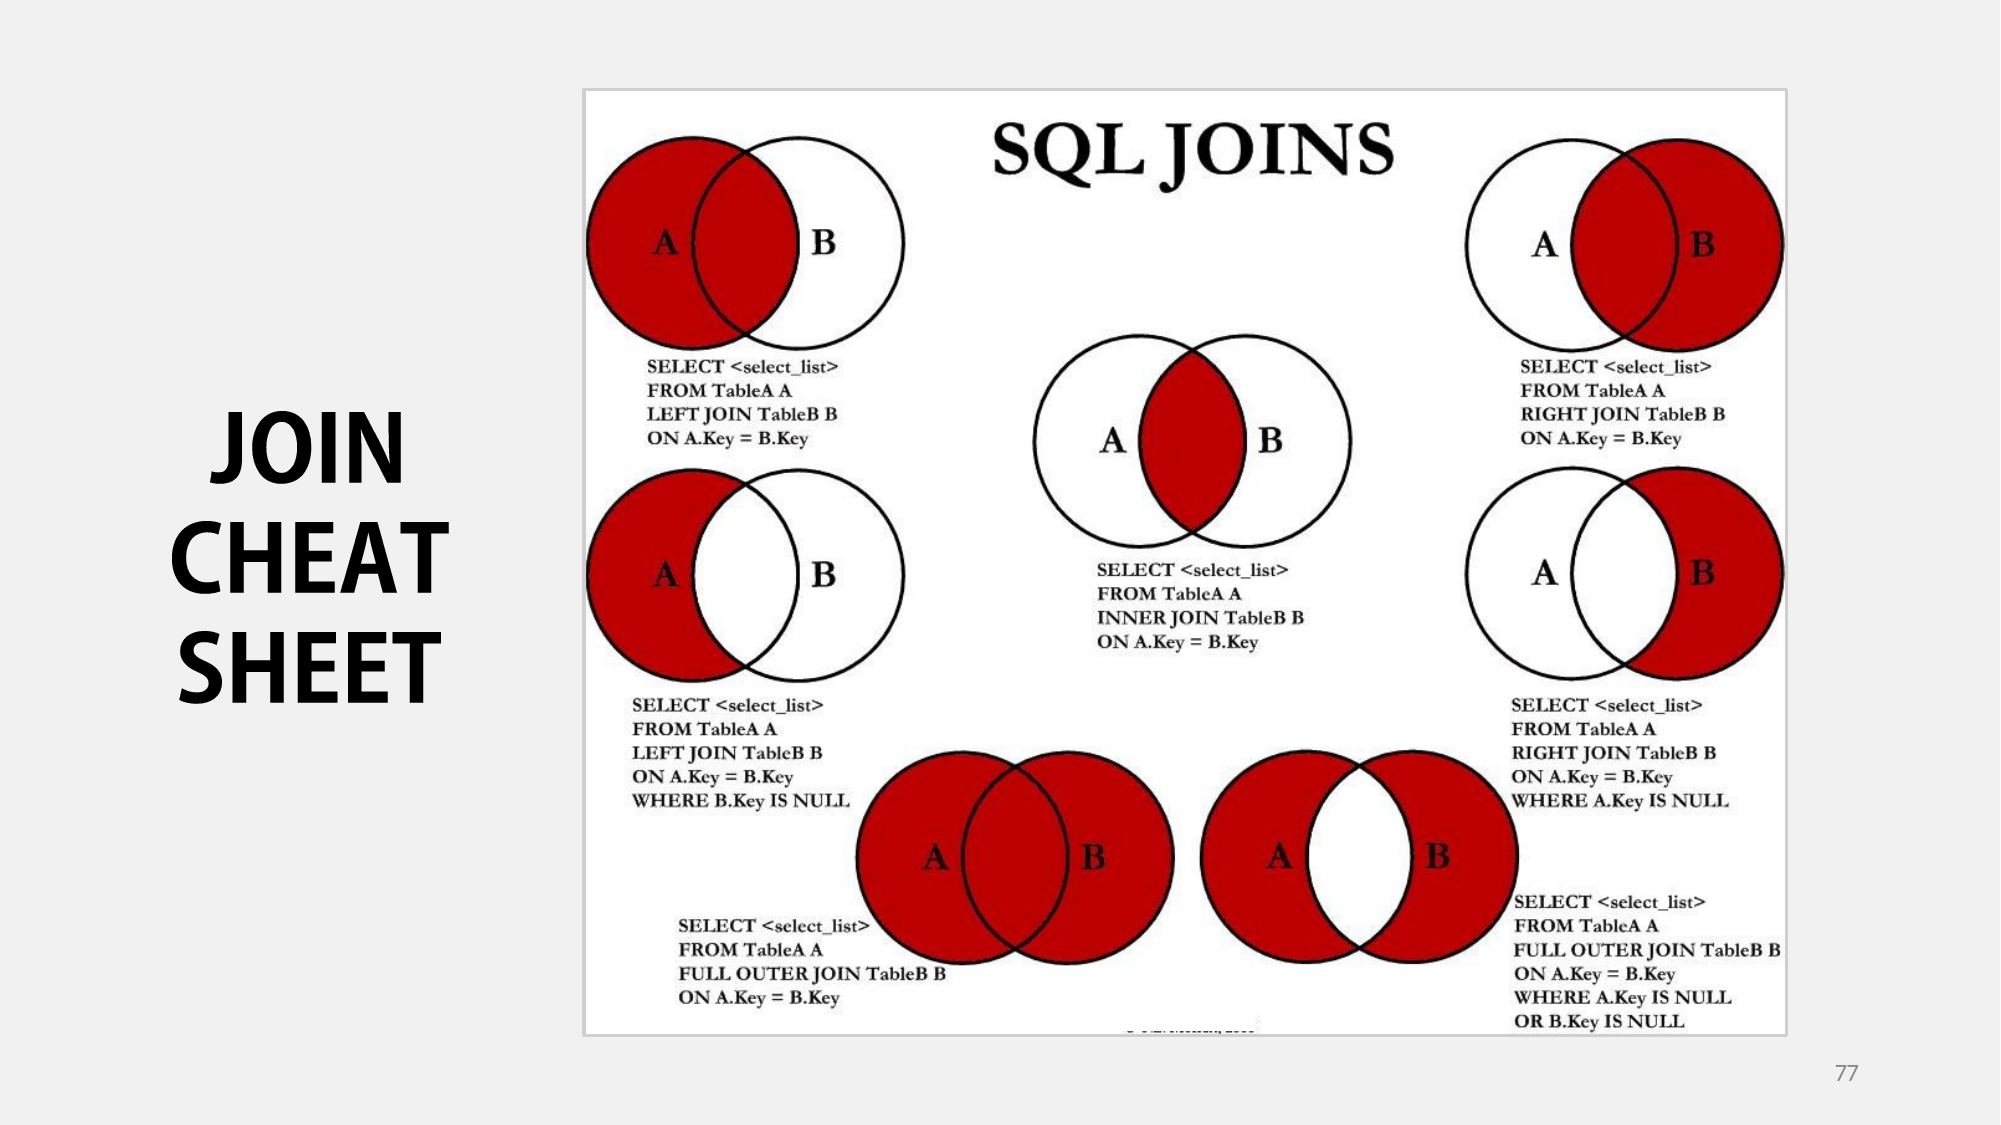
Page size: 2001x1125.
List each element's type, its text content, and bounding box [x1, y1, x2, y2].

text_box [167, 393, 519, 730]
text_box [582, 87, 1789, 1038]
slide_number 77 [1802, 1060, 1863, 1100]
